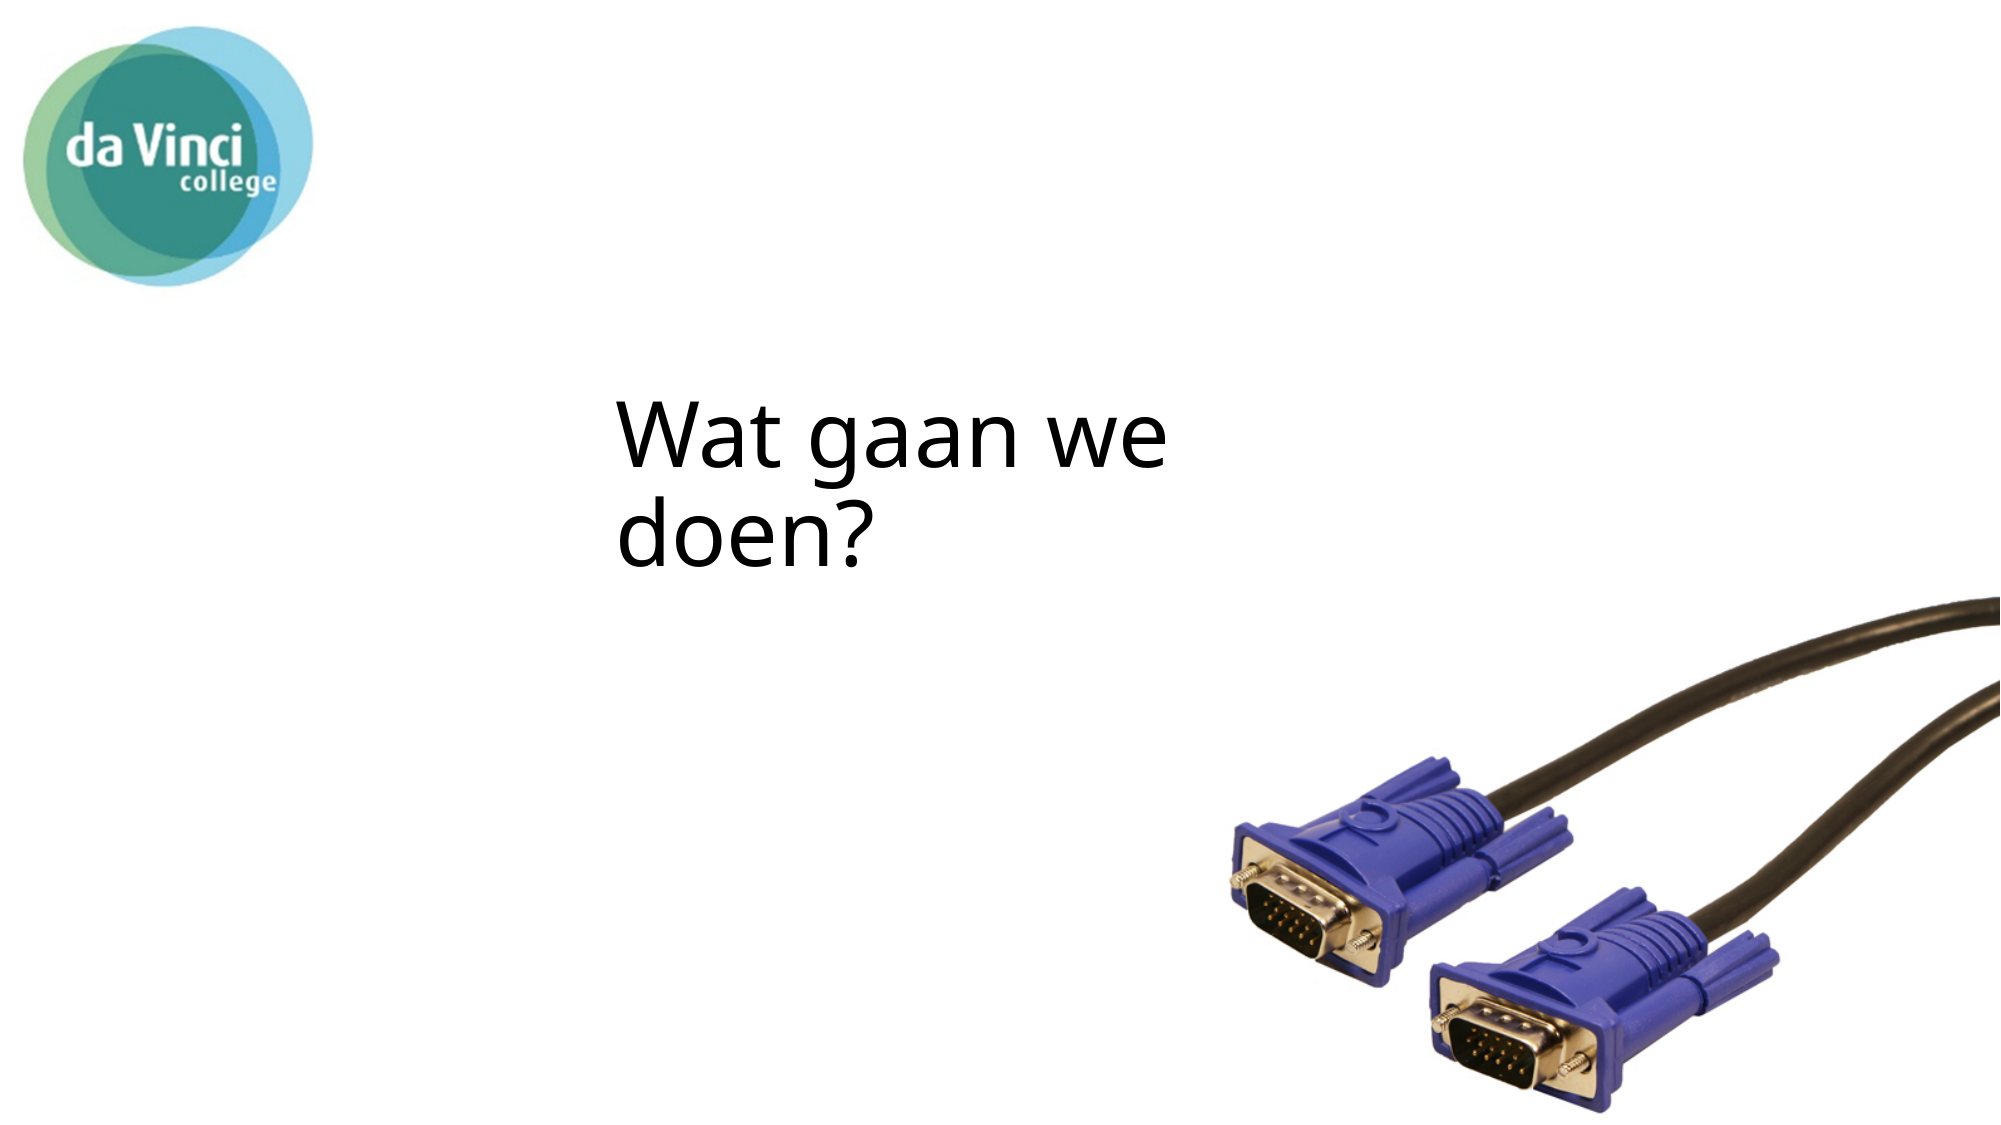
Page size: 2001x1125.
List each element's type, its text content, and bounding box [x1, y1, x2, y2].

picture [1197, 587, 2000, 1125]
title Wat gaan we doen? [600, 315, 1378, 660]
picture [19, 18, 316, 298]
